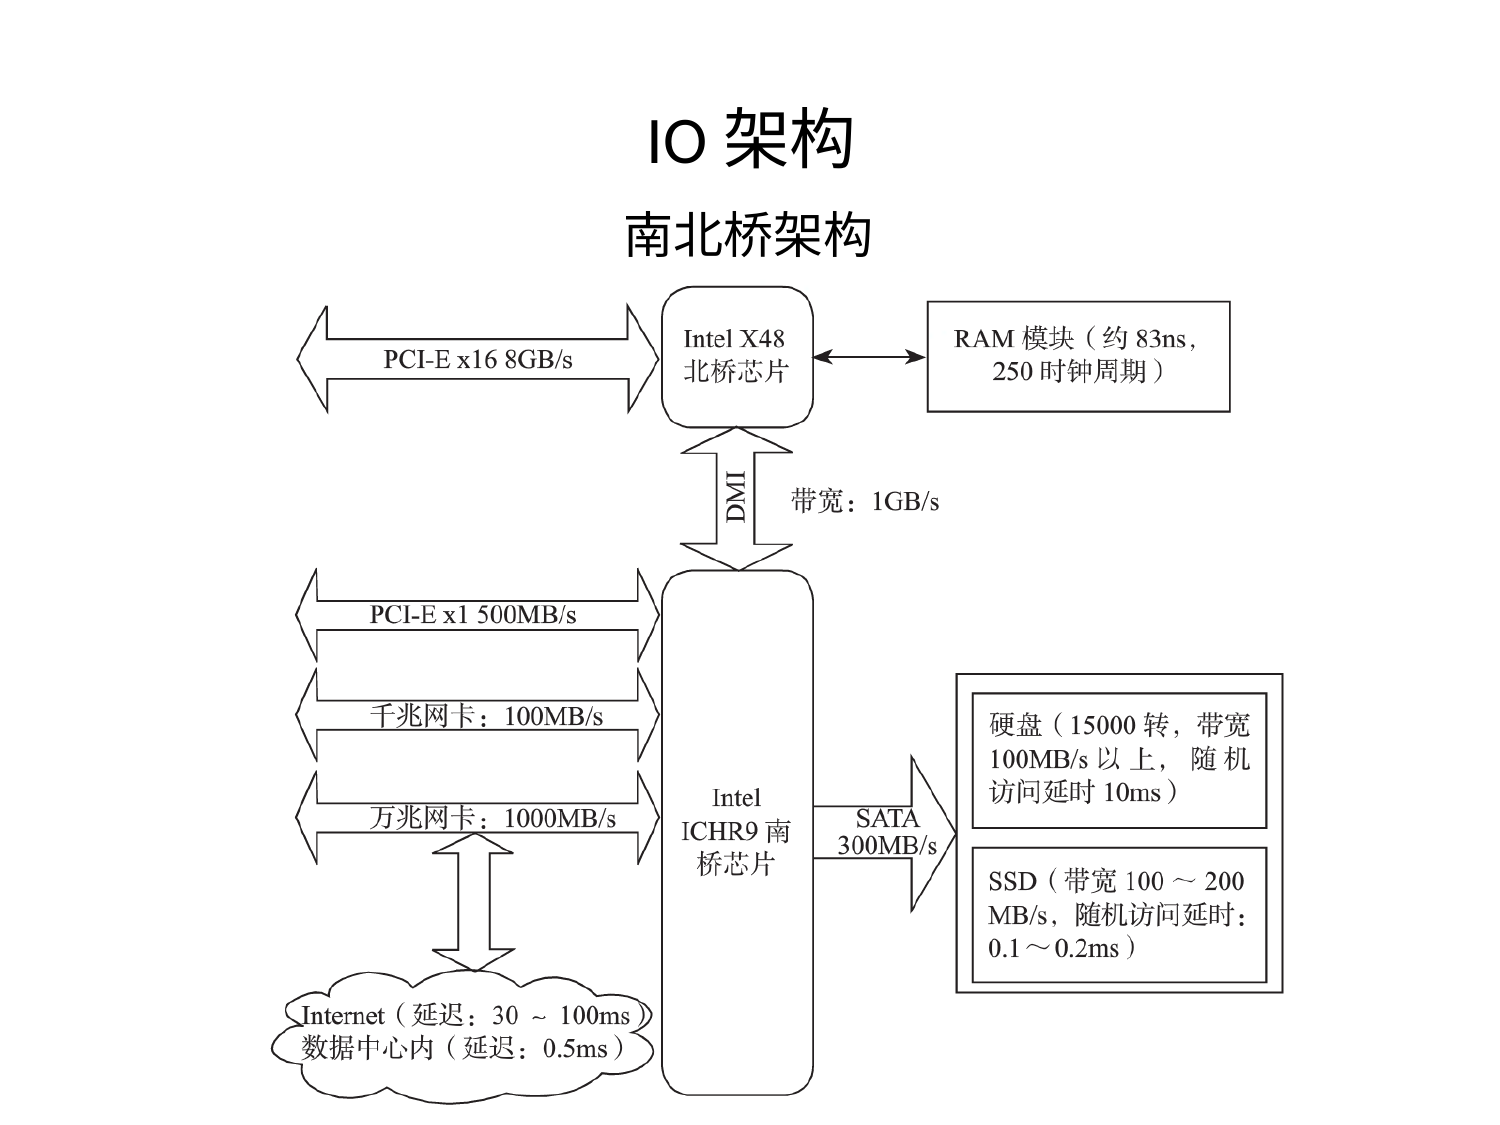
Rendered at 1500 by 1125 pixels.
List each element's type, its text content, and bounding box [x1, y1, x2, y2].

picture [270, 270, 1300, 1125]
list 南北桥架构 [608, 196, 1500, 939]
title IO架构 [76, 42, 1427, 231]
